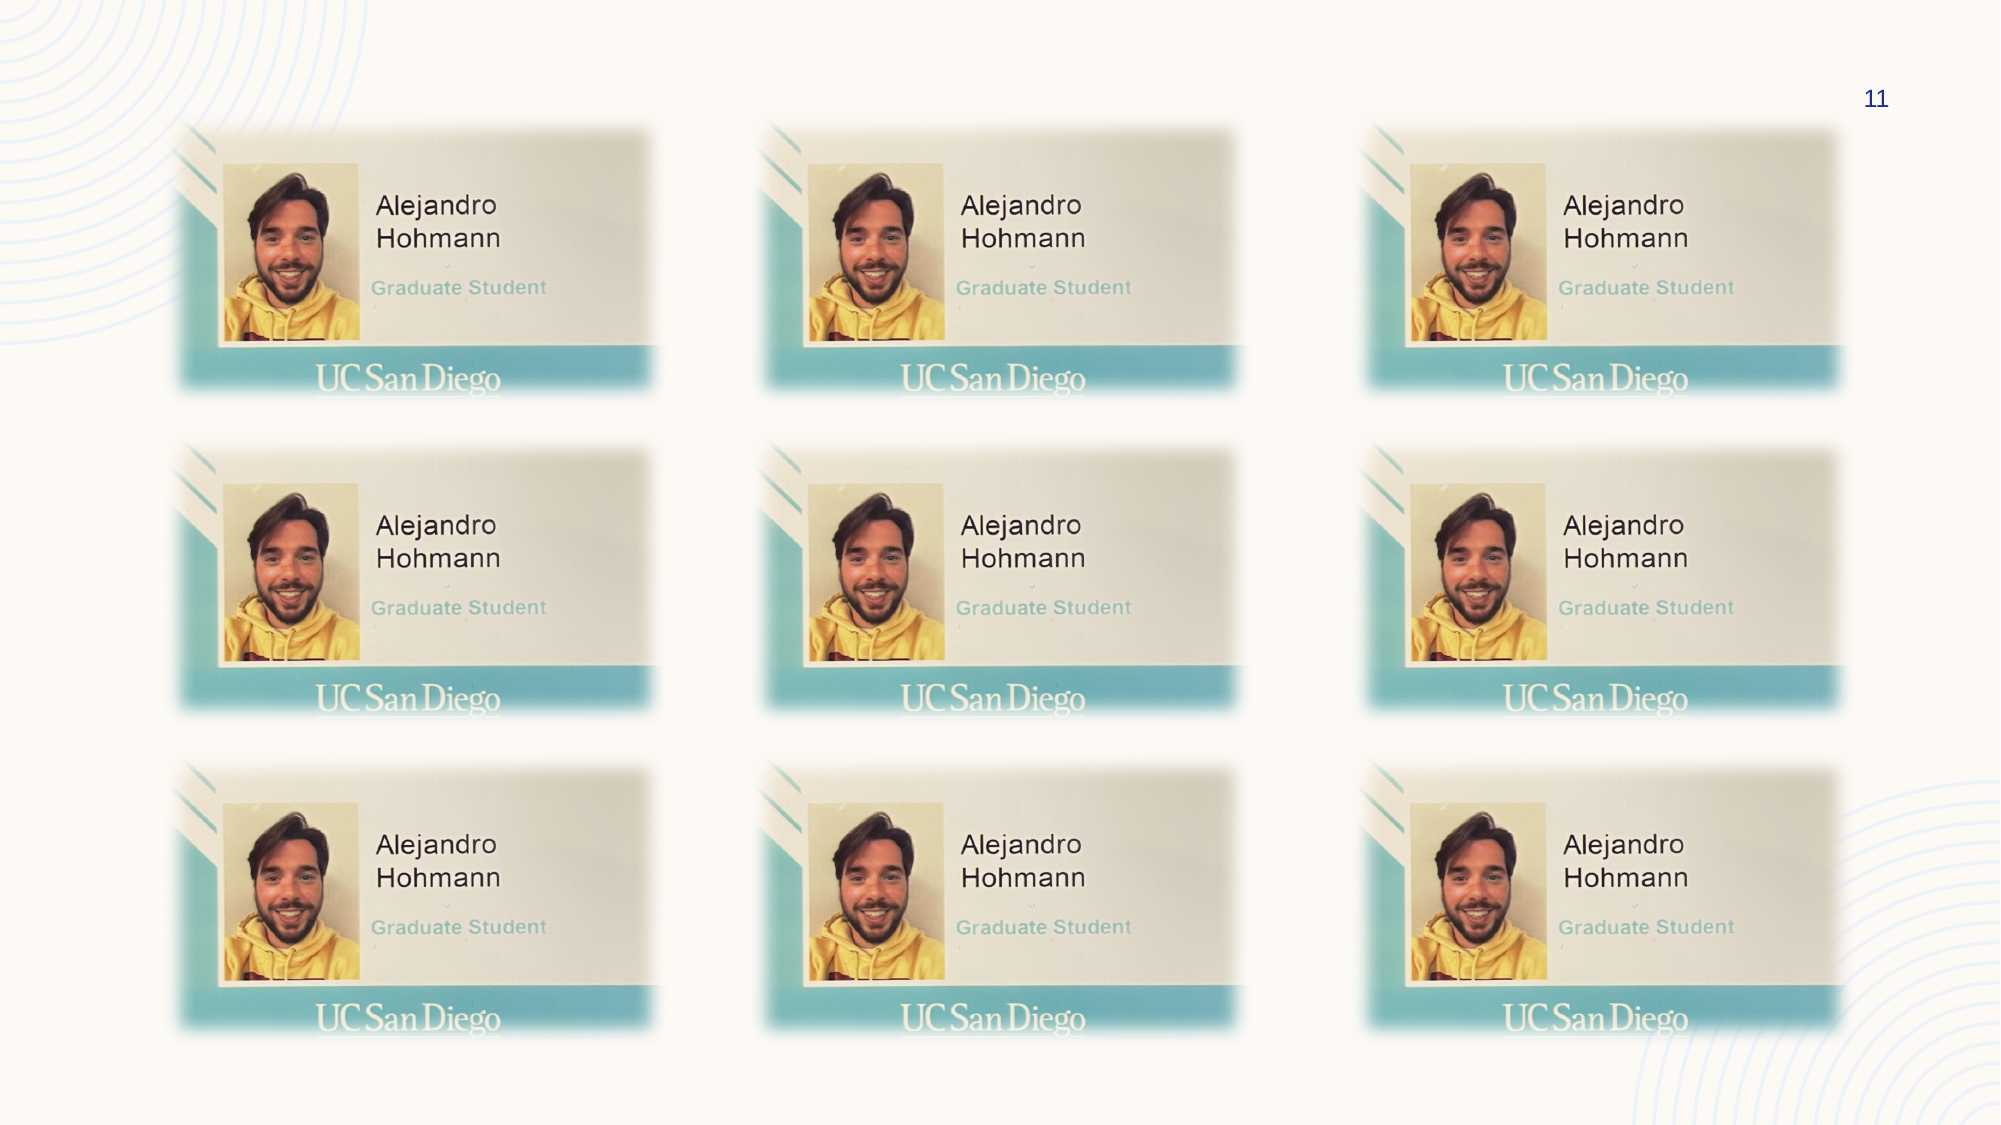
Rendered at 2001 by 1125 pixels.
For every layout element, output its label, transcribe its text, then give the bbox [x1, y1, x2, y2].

picture [191, 6, 639, 1125]
slide_number 11 [1795, 75, 1958, 120]
picture [777, 6, 1224, 1125]
picture [1379, 6, 1827, 1125]
